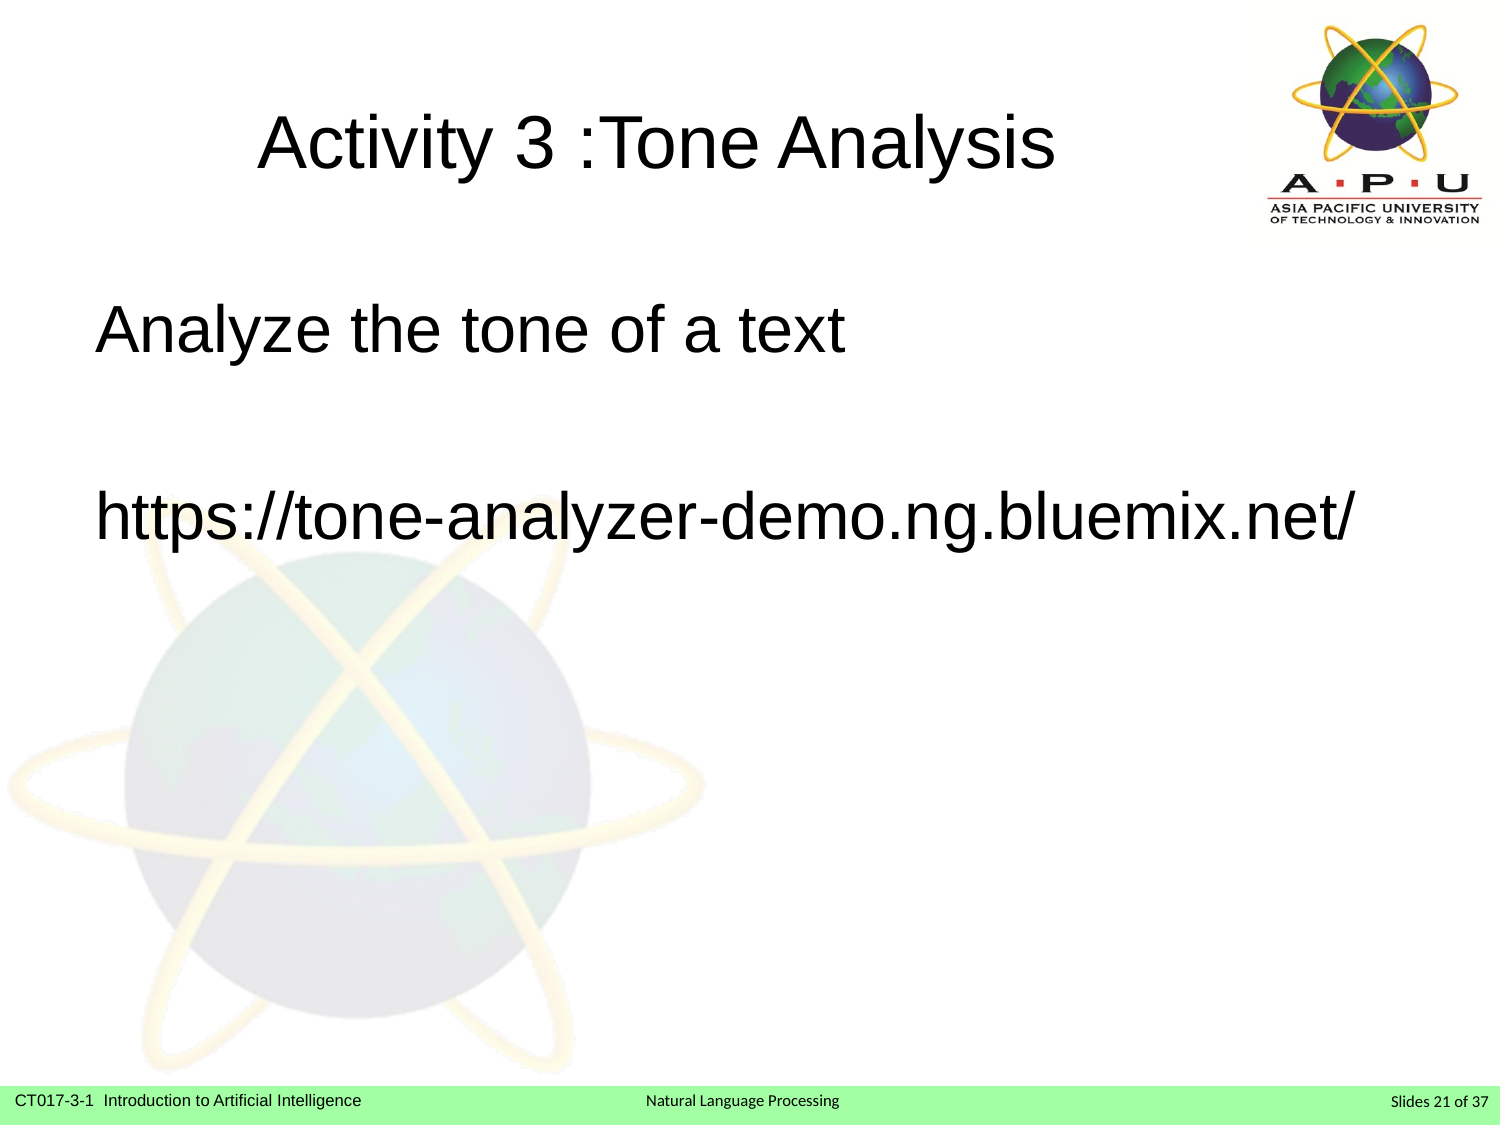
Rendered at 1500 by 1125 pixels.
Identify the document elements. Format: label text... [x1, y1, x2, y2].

title Activity 3 :Tone Analysis [79, 45, 1235, 233]
picture [1251, 0, 1500, 249]
list Analyze the tone of a text https://tone-analyzer-demo.ng.bluemix.net/ [79, 278, 1430, 1021]
